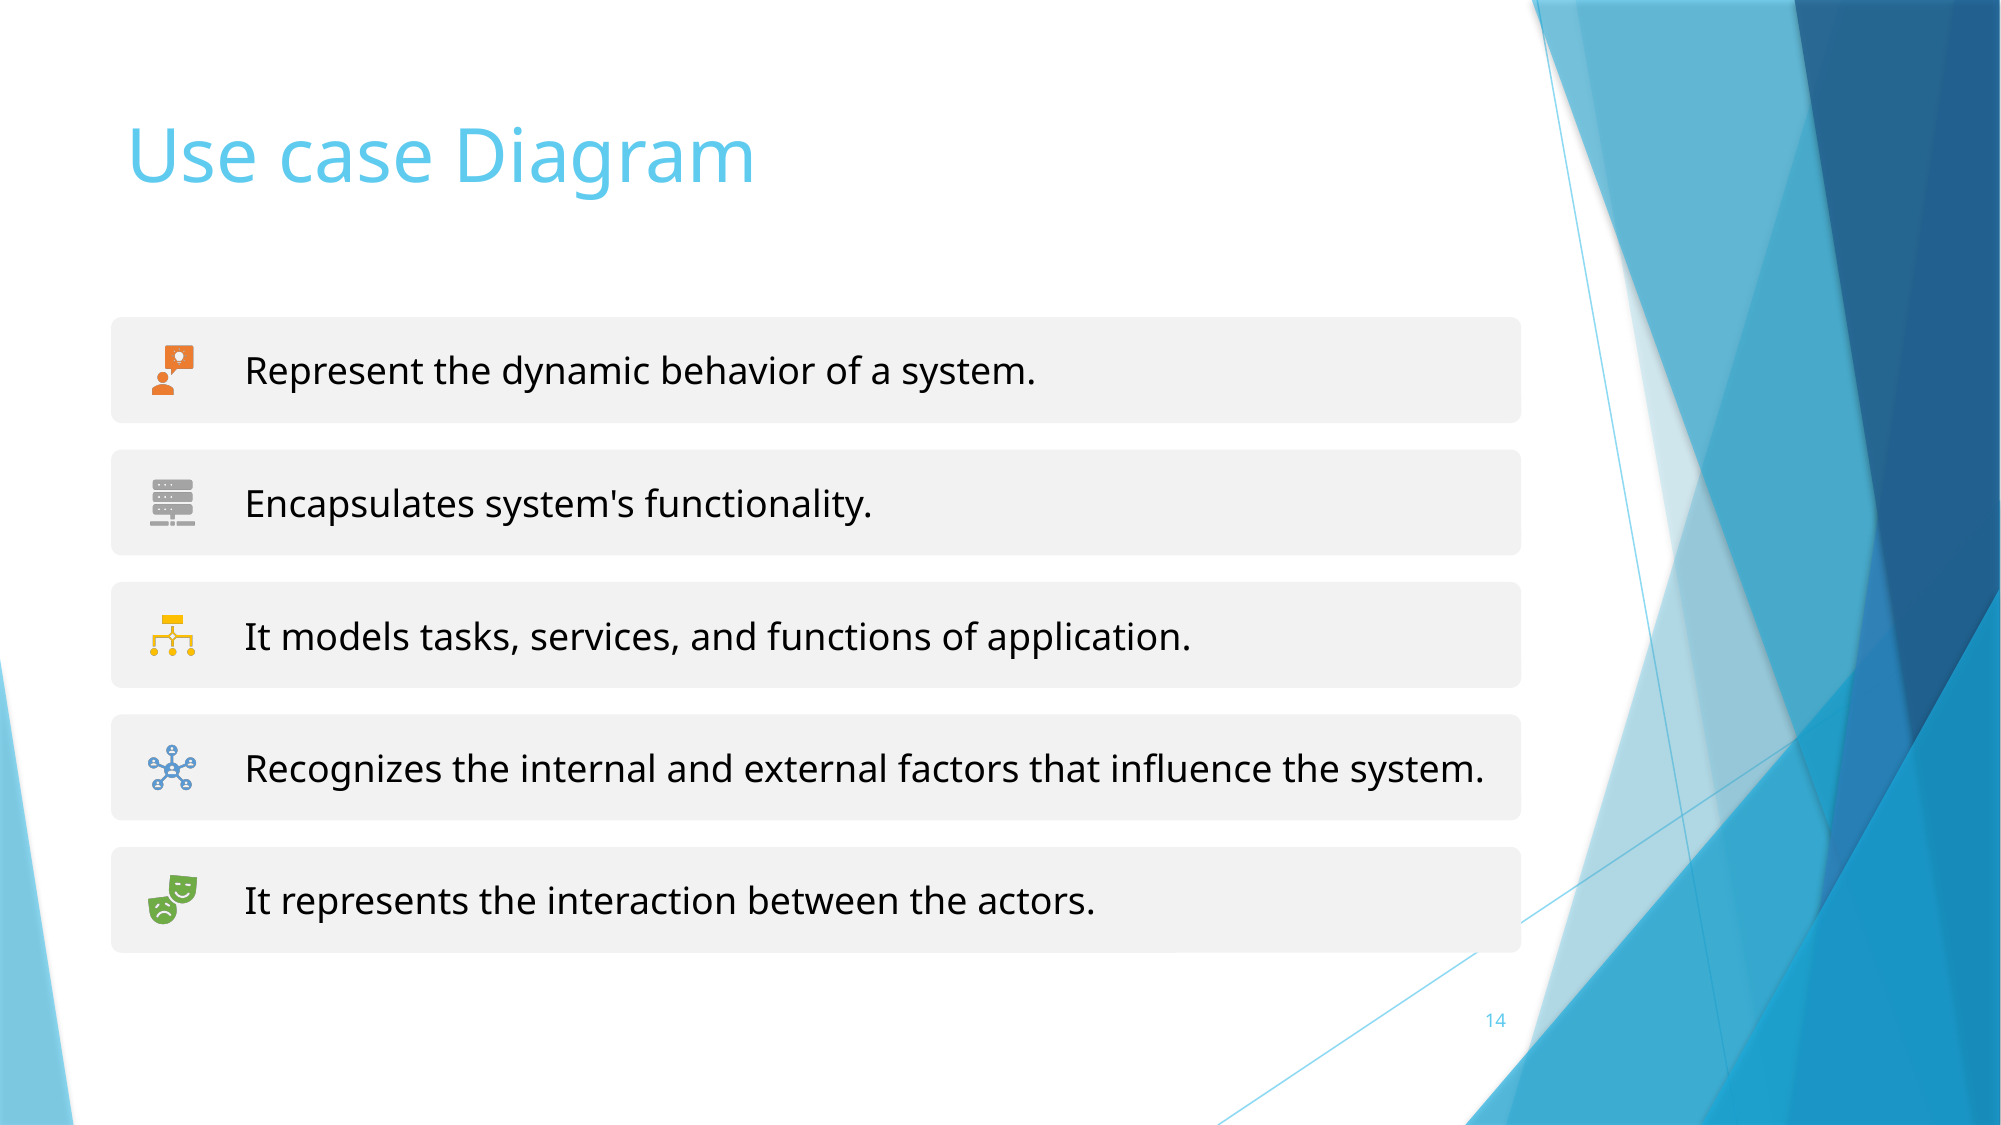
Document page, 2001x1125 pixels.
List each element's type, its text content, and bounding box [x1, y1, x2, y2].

title Use case Diagram [111, 99, 1522, 316]
slide_number 14 [1409, 991, 1522, 1051]
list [110, 316, 1522, 954]
